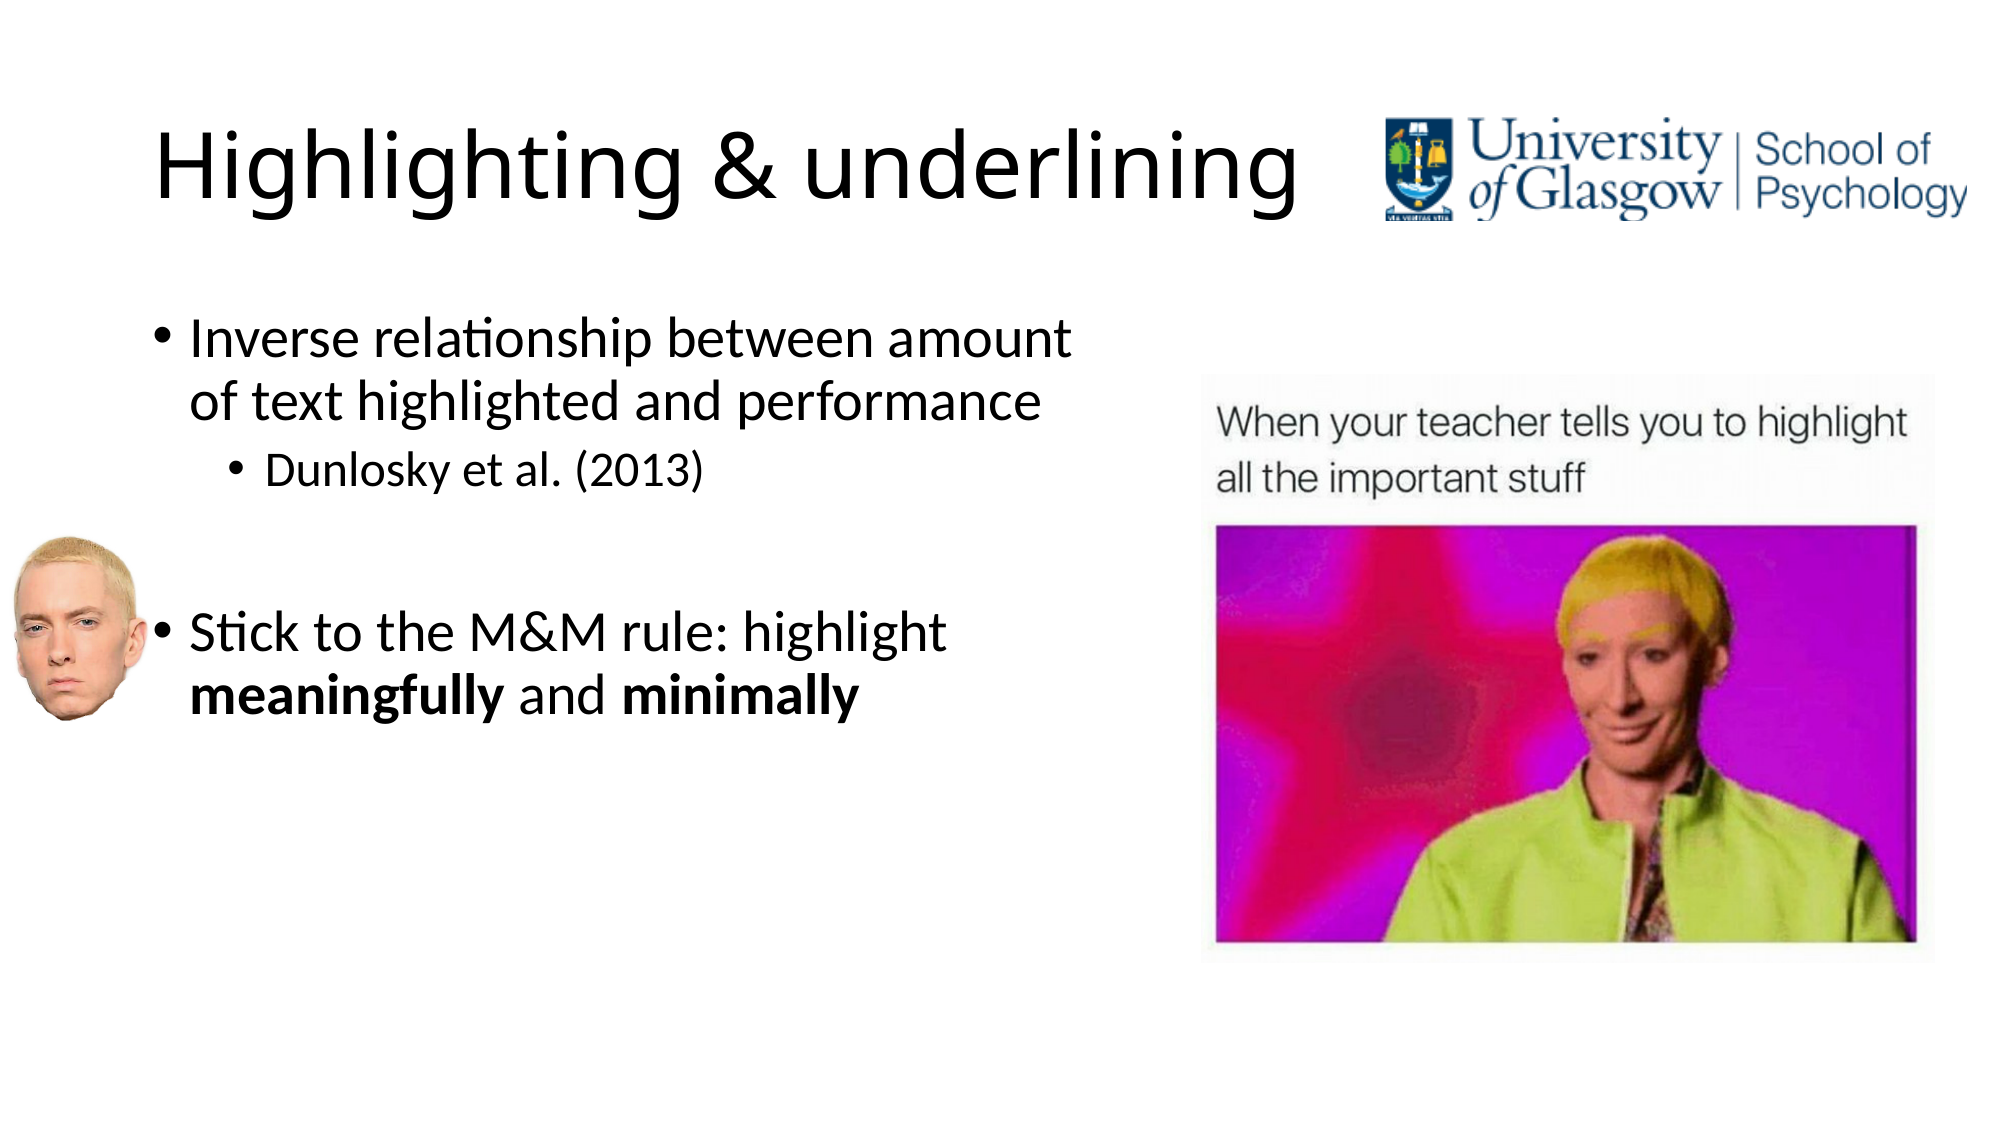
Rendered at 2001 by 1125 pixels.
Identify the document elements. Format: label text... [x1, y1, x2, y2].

picture [0, 529, 153, 737]
picture [1385, 116, 1967, 221]
picture [1201, 374, 1935, 963]
list Inverse relationship between amount of text highlighted and performance Dunlosky et al. (2013) Stick to the M&M rule: highlight meaningfully and minimally [137, 299, 1137, 1014]
title Highlighting & underlining [137, 59, 1863, 278]
